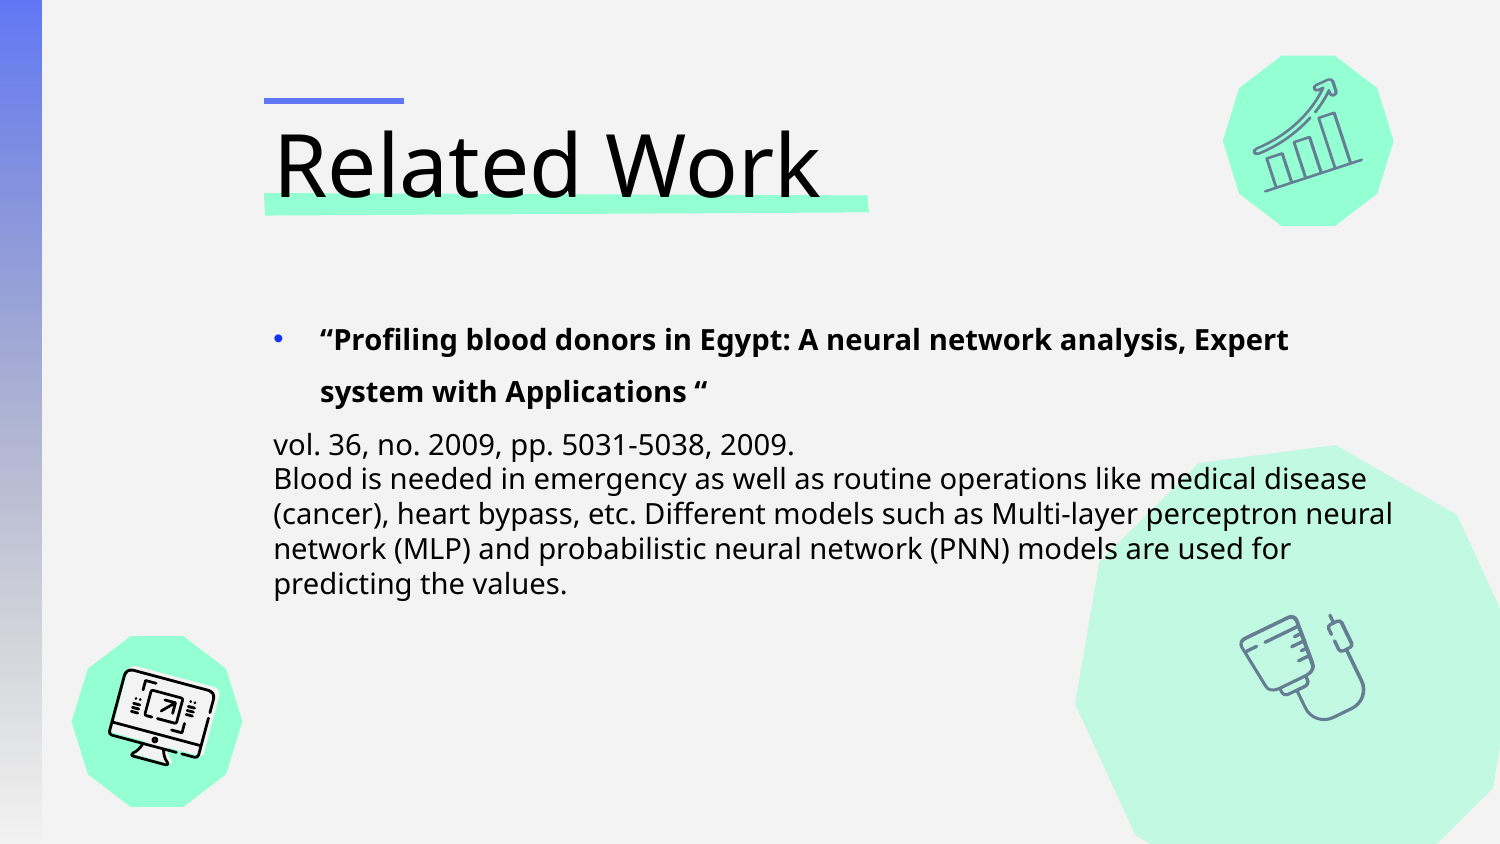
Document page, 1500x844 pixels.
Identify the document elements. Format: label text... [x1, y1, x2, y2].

text_box [71, 636, 243, 807]
text_box [1239, 613, 1366, 722]
text_box [1222, 55, 1394, 227]
title Related Work [258, 95, 922, 219]
subtitle “Profiling blood donors in Egypt: A neural network analysis, Expert system with Applications “ vol. 36, no. 2009, pp. 5031-5038, 2009. Blood is needed in emergency as well as routine operations like medical disease (cancer), heart bypass, etc. Different models such as Multi-layer perceptron neural network (MLP) and probabilistic neural network (PNN) models are used for predicting the values. [258, 447, 1414, 651]
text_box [112, 674, 212, 765]
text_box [1247, 89, 1353, 180]
